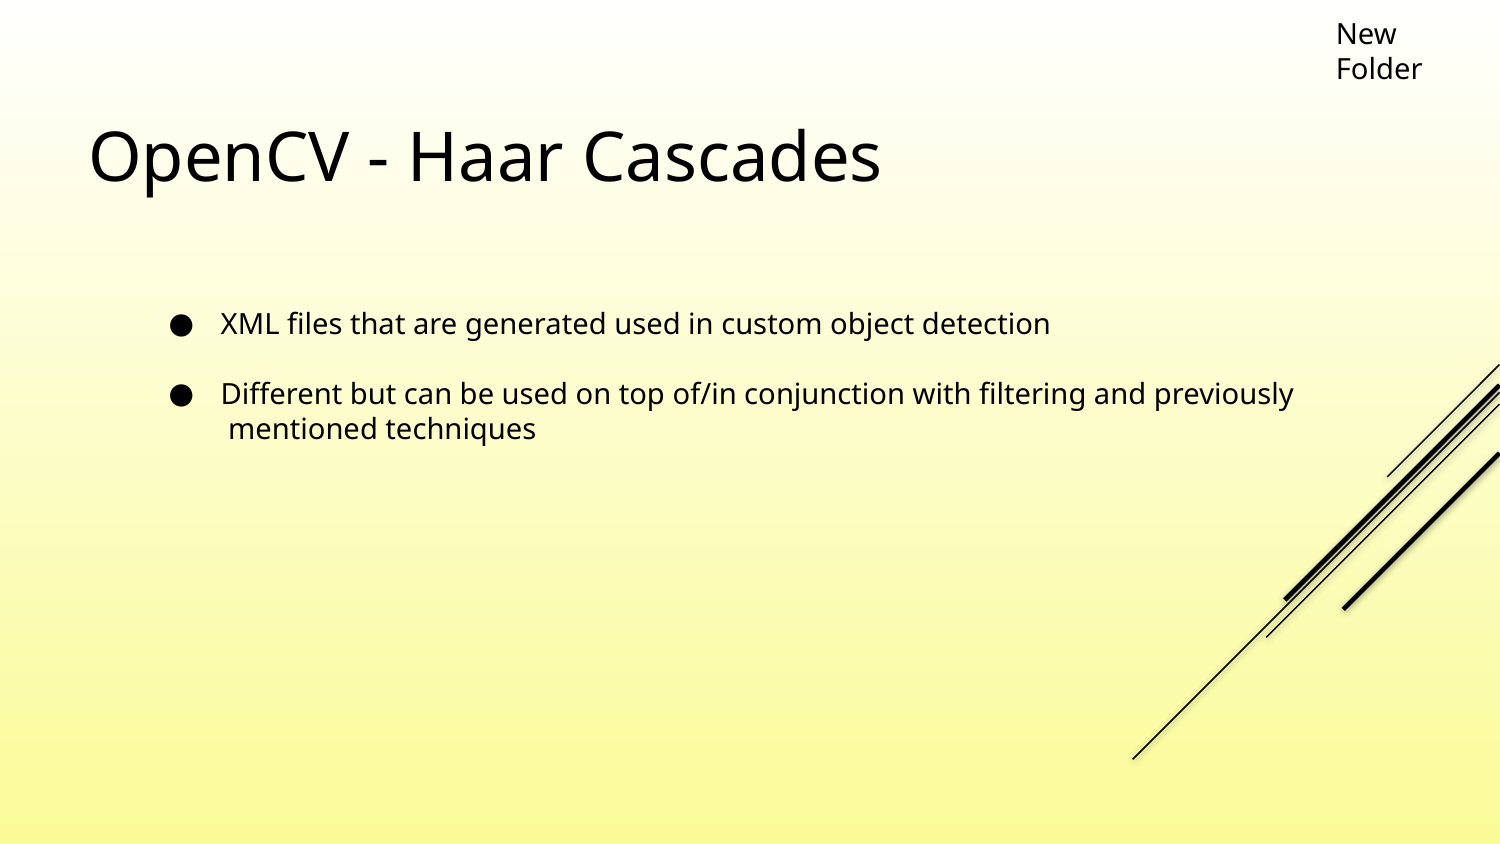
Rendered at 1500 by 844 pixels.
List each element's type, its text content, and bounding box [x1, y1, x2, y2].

title OpenCV - Haar Cascades [88, 66, 1138, 252]
text_box XML files that are generated used in custom object detection Different but can be used on top of/in conjunction with filtering and previously mentioned techniques [130, 290, 1325, 741]
text_box New Folder [1320, 0, 1500, 66]
